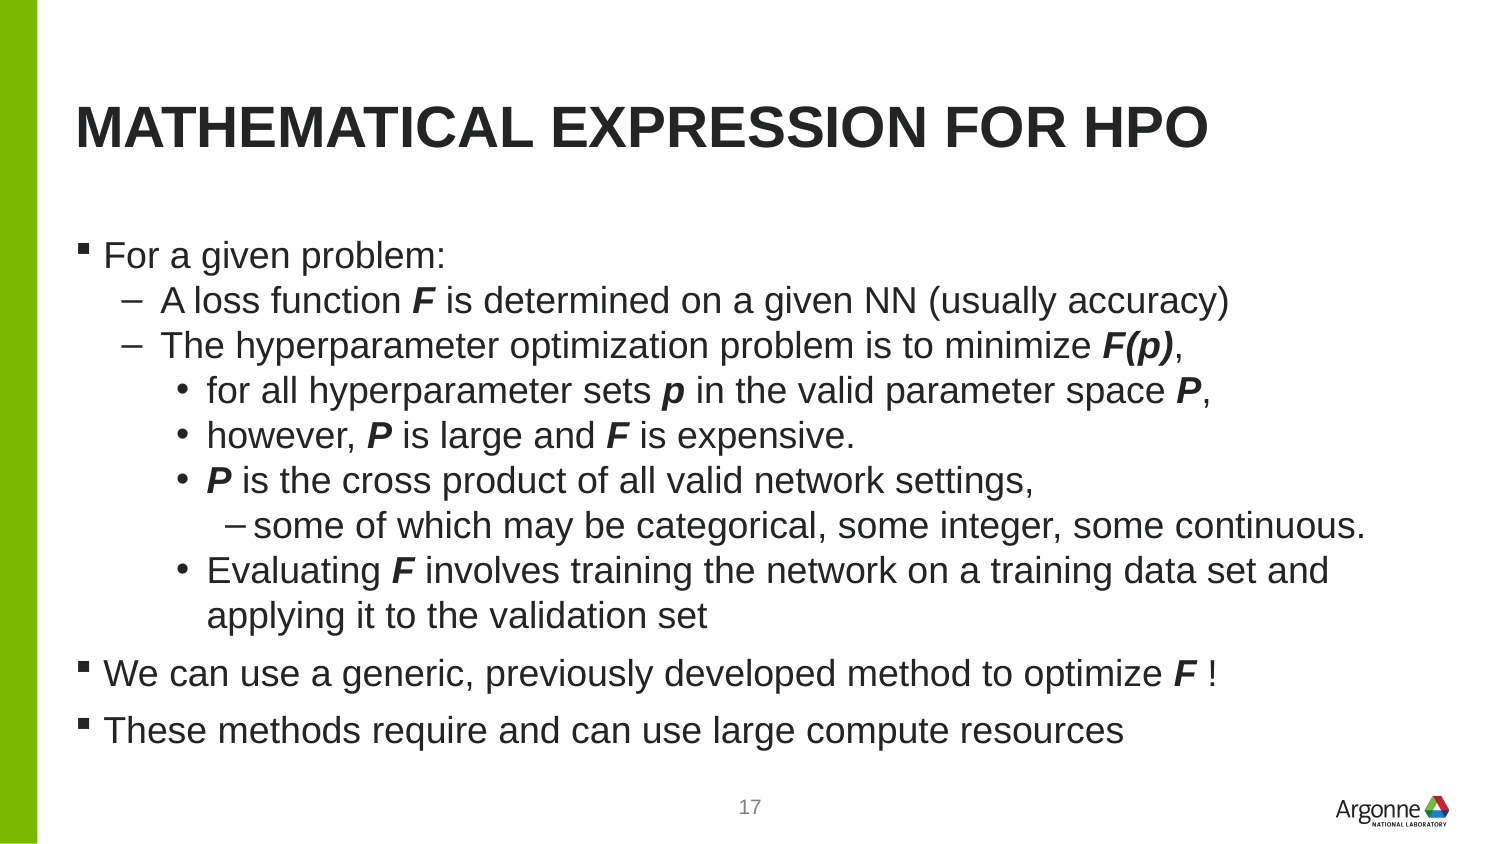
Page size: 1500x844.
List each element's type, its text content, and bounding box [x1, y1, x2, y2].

picture [1330, 787, 1458, 834]
list For a given problem: A loss function F is determined on a given NN (usually accuracy) The hyperparameter optimization problem is to minimize F(p), for all hyperparameter sets p in the valid parameter space P, however, P is large and F is expensive. P is the cross product of all valid network settings, some of which may be categorical, some integer, some continuous. Evaluating F involves training the network on a training data set and applying it to the validation set We can use a generic, previously developed method to optimize F ! These methods require and can use large compute resources [75, 231, 1449, 776]
title Mathematical expression for hpo [75, 58, 1449, 161]
slide_number 17 [712, 796, 788, 819]
